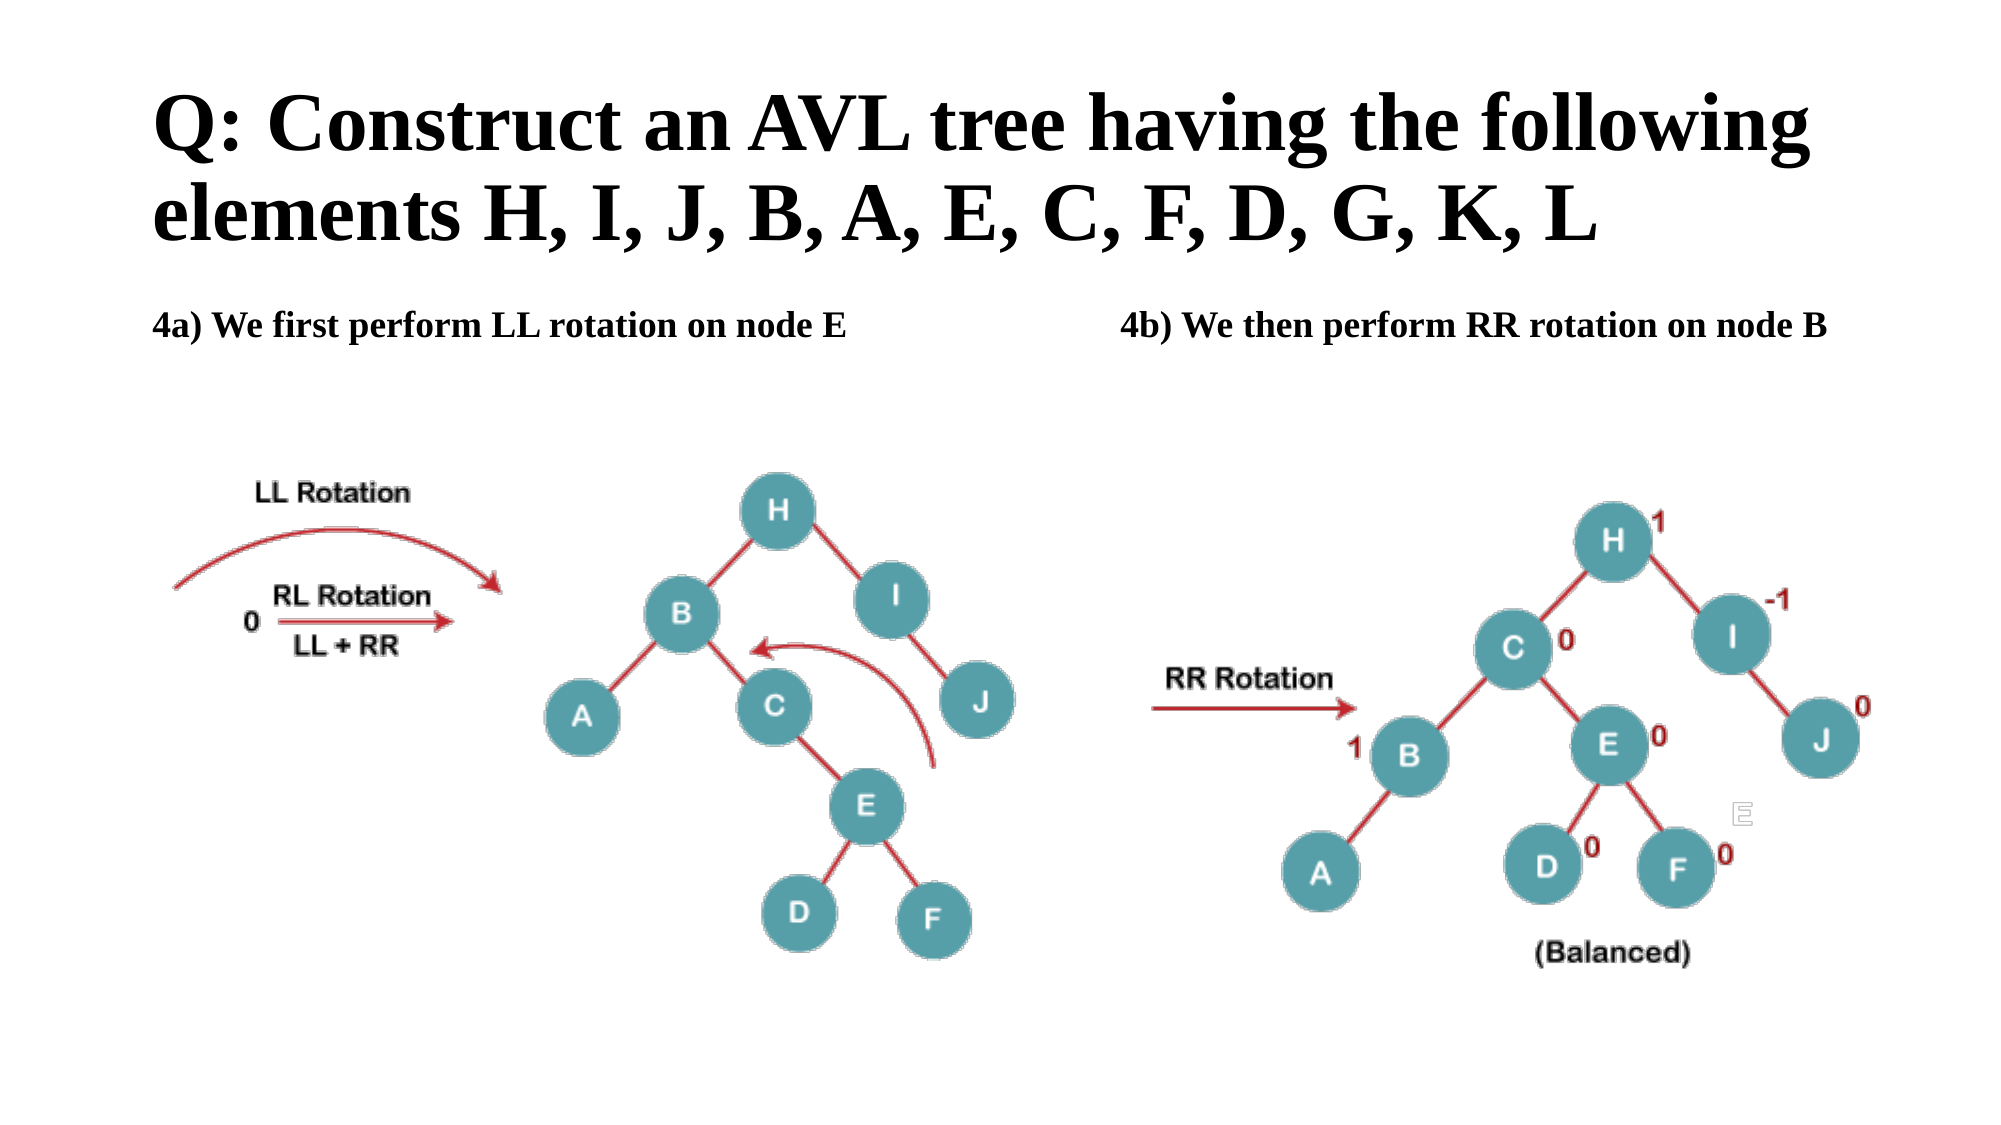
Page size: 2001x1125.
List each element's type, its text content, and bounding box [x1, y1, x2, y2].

title Q: Construct an AVL tree having the following elements H, I, J, B, A, E, C, F, D, G, K, L [137, 59, 1863, 278]
text_box 4a) We first perform LL rotation on node E [137, 292, 1105, 353]
picture [107, 420, 1952, 980]
text_box 4b) We then perform RR rotation on node B [1105, 292, 1953, 353]
